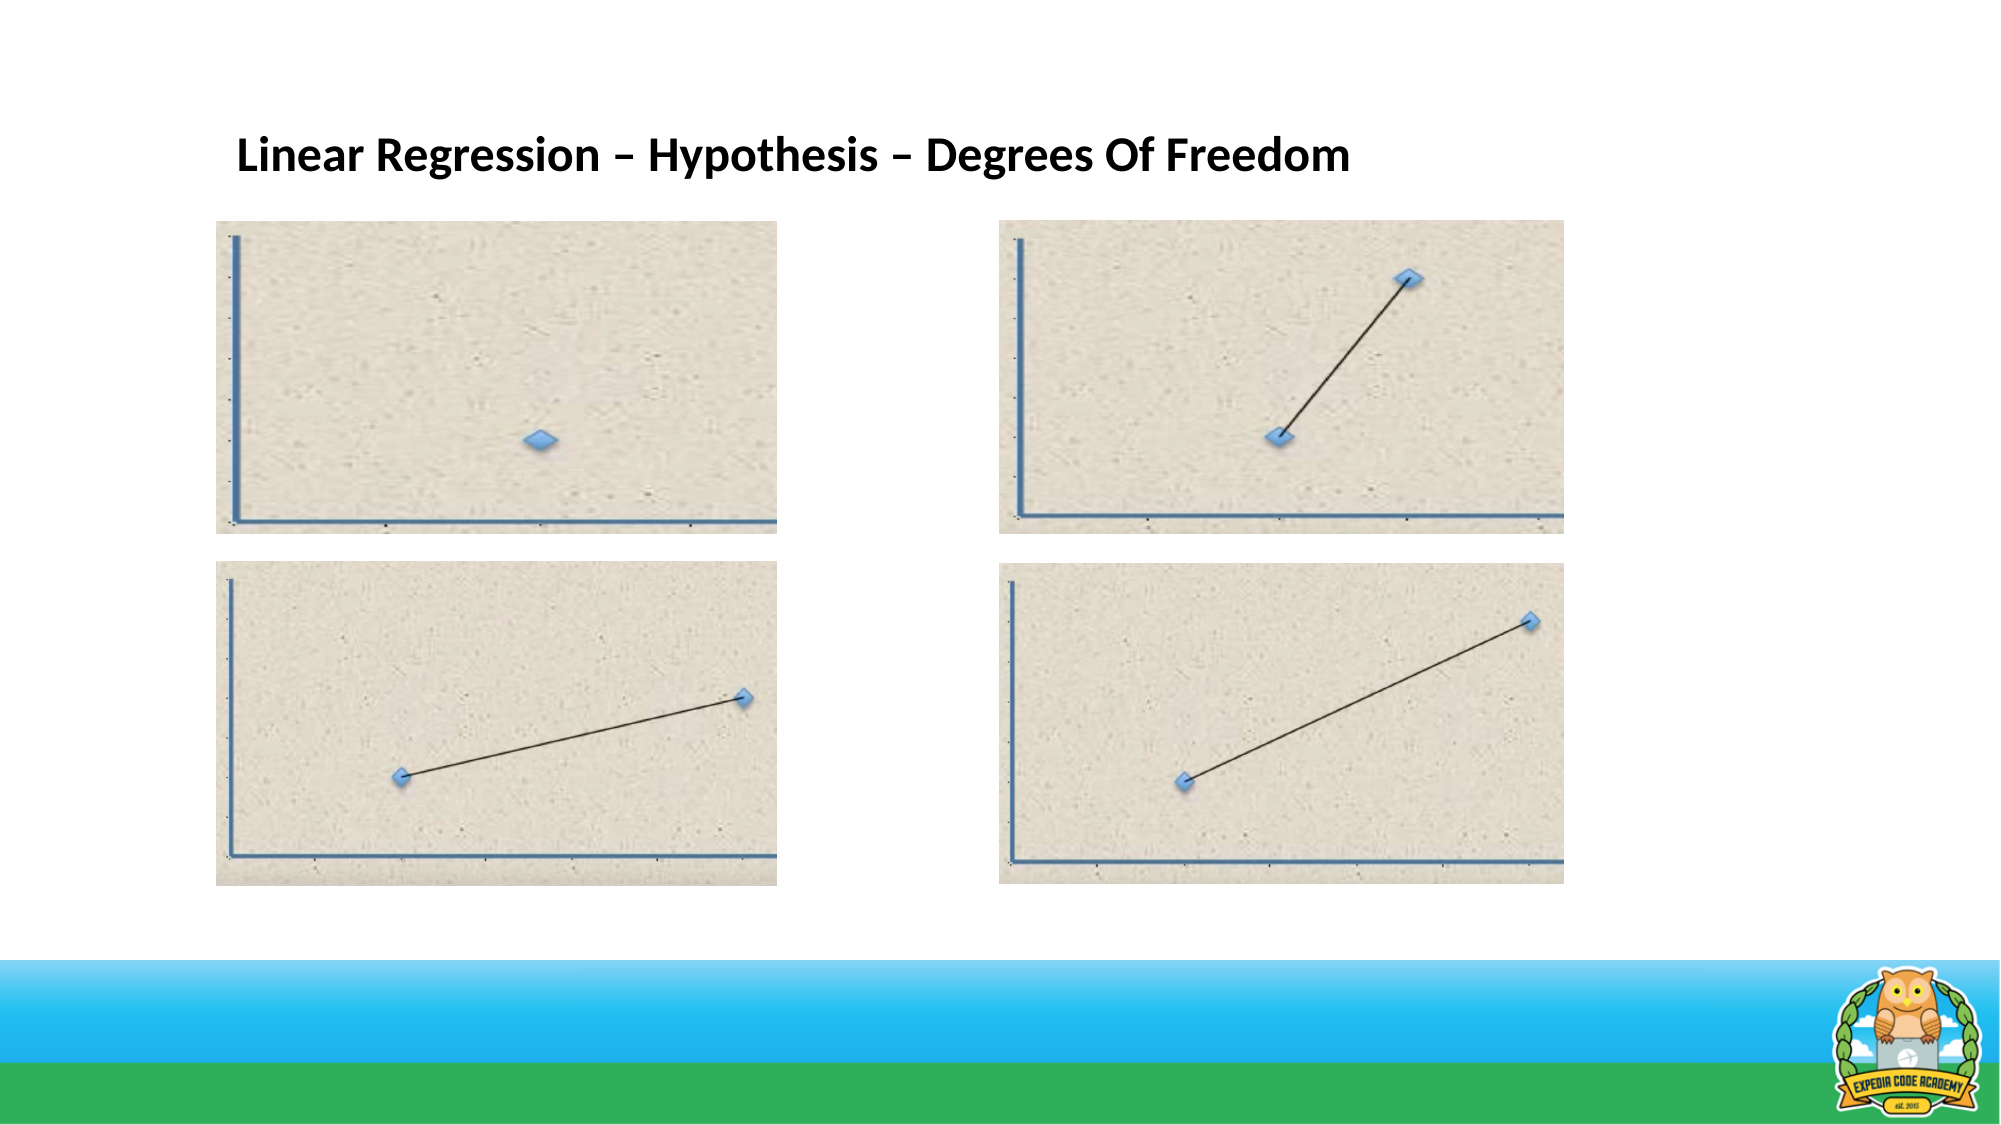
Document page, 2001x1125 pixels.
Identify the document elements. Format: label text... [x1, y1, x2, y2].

picture [216, 221, 777, 534]
text_box Linear Regression – Hypothesis – Degrees Of Freedom [222, 114, 1368, 190]
picture [999, 220, 1564, 534]
picture [999, 563, 1564, 884]
picture [0, 960, 2000, 1125]
picture [216, 561, 777, 886]
